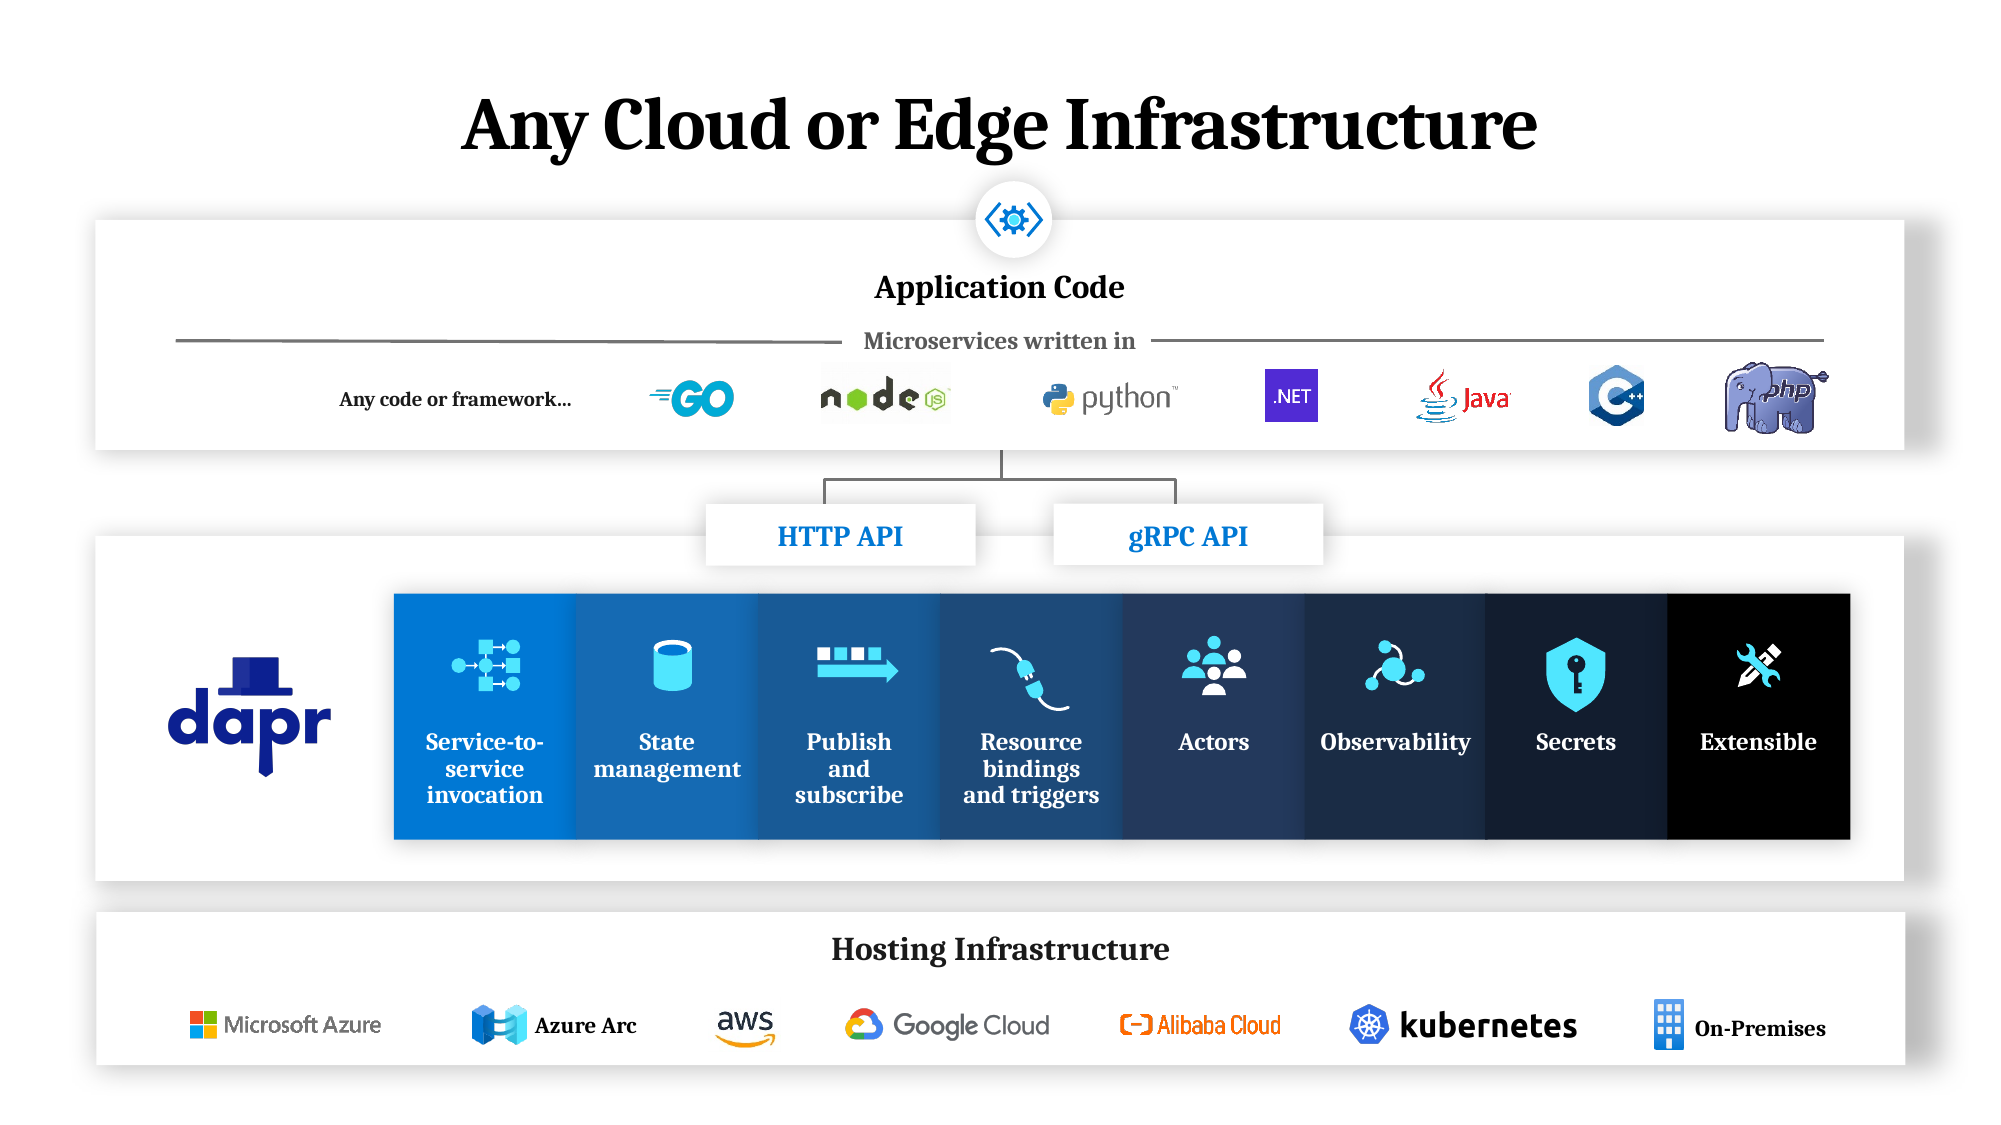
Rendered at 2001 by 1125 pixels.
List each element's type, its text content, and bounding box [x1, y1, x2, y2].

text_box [393, 593, 1851, 840]
picture [1724, 361, 1829, 434]
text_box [96, 911, 1906, 1066]
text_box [705, 503, 1324, 566]
picture [161, 648, 338, 786]
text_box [824, 451, 1176, 504]
text_box [95, 535, 1904, 881]
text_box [95, 180, 1905, 451]
title Any Cloud or Edge Infrastructure [96, 75, 1904, 166]
